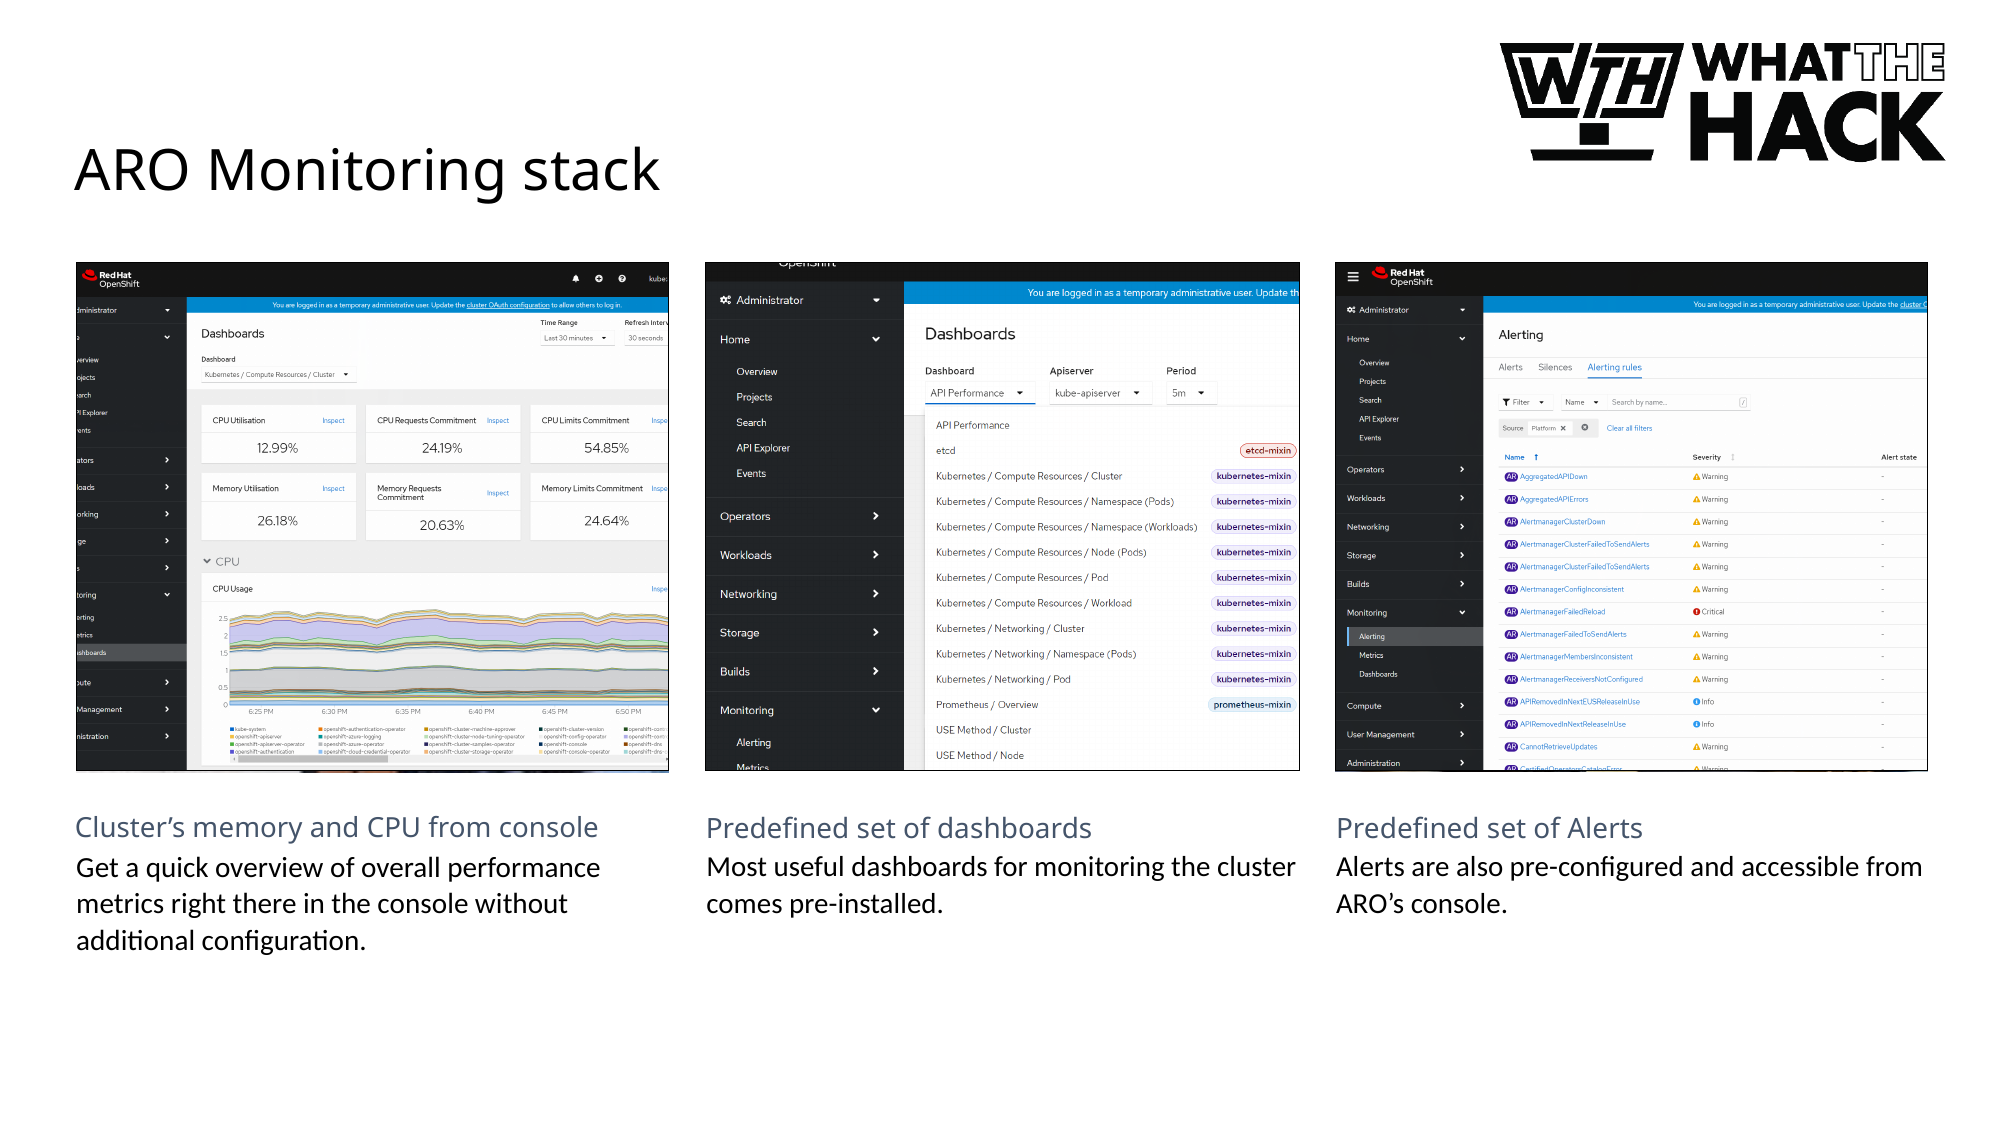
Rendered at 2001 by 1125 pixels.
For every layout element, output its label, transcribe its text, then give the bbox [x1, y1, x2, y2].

list Get a quick overview of overall performance metrics right there in the console without additional configuration. [76, 846, 670, 957]
list Most useful dashboards for monitoring the cluster comes pre-installed. [706, 846, 1300, 919]
list Predefined set of Alerts [1335, 808, 1930, 844]
list Predefined set of dashboards [705, 808, 1300, 844]
picture [1907, 304, 1920, 308]
picture [705, 262, 1300, 771]
title ARO Monitoring stack [74, 136, 1426, 203]
list Cluster’s memory and CPU from console [74, 808, 669, 844]
list Alerts are also pre-configured and accessible from ARO’s console. [1335, 846, 1930, 919]
picture [1426, 0, 2000, 242]
picture [76, 262, 669, 773]
picture [1335, 262, 1928, 772]
